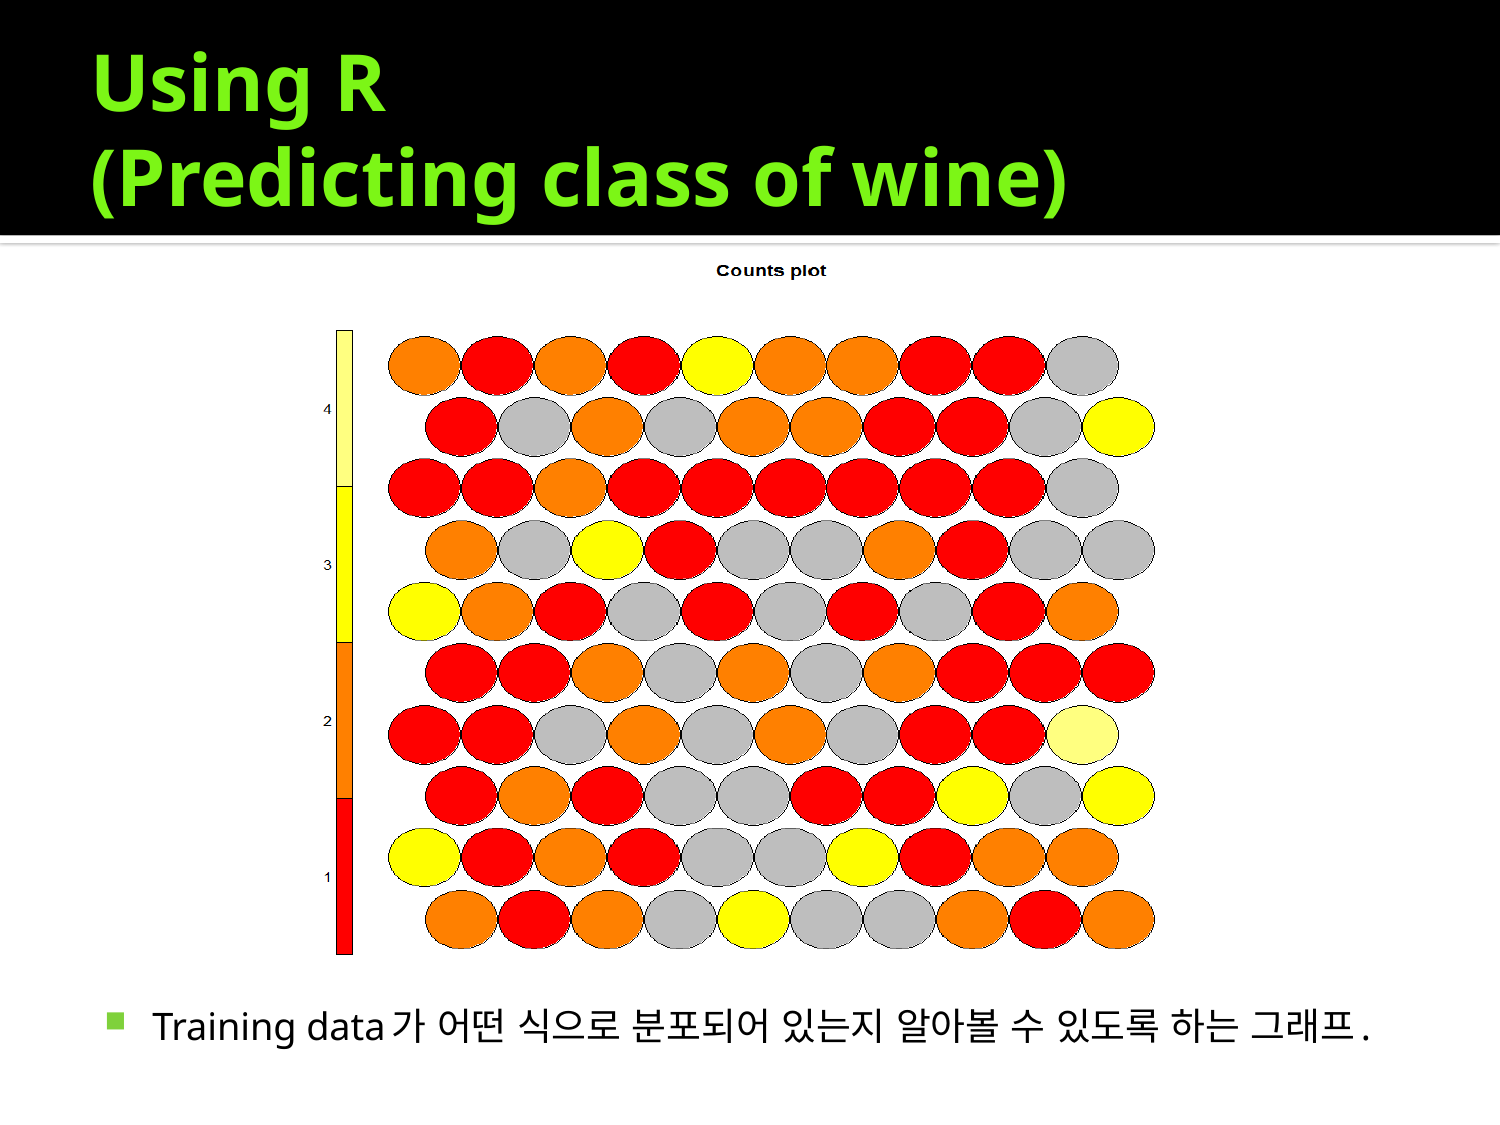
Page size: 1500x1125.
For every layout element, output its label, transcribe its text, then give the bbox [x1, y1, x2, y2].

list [312, 255, 1176, 965]
title Using R (Predicting class of wine) [75, 24, 1425, 231]
list Training data가 어떤 식으로 분포되어 있는지 알아볼 수 있도록 하는 그래프. [76, 987, 1425, 1094]
